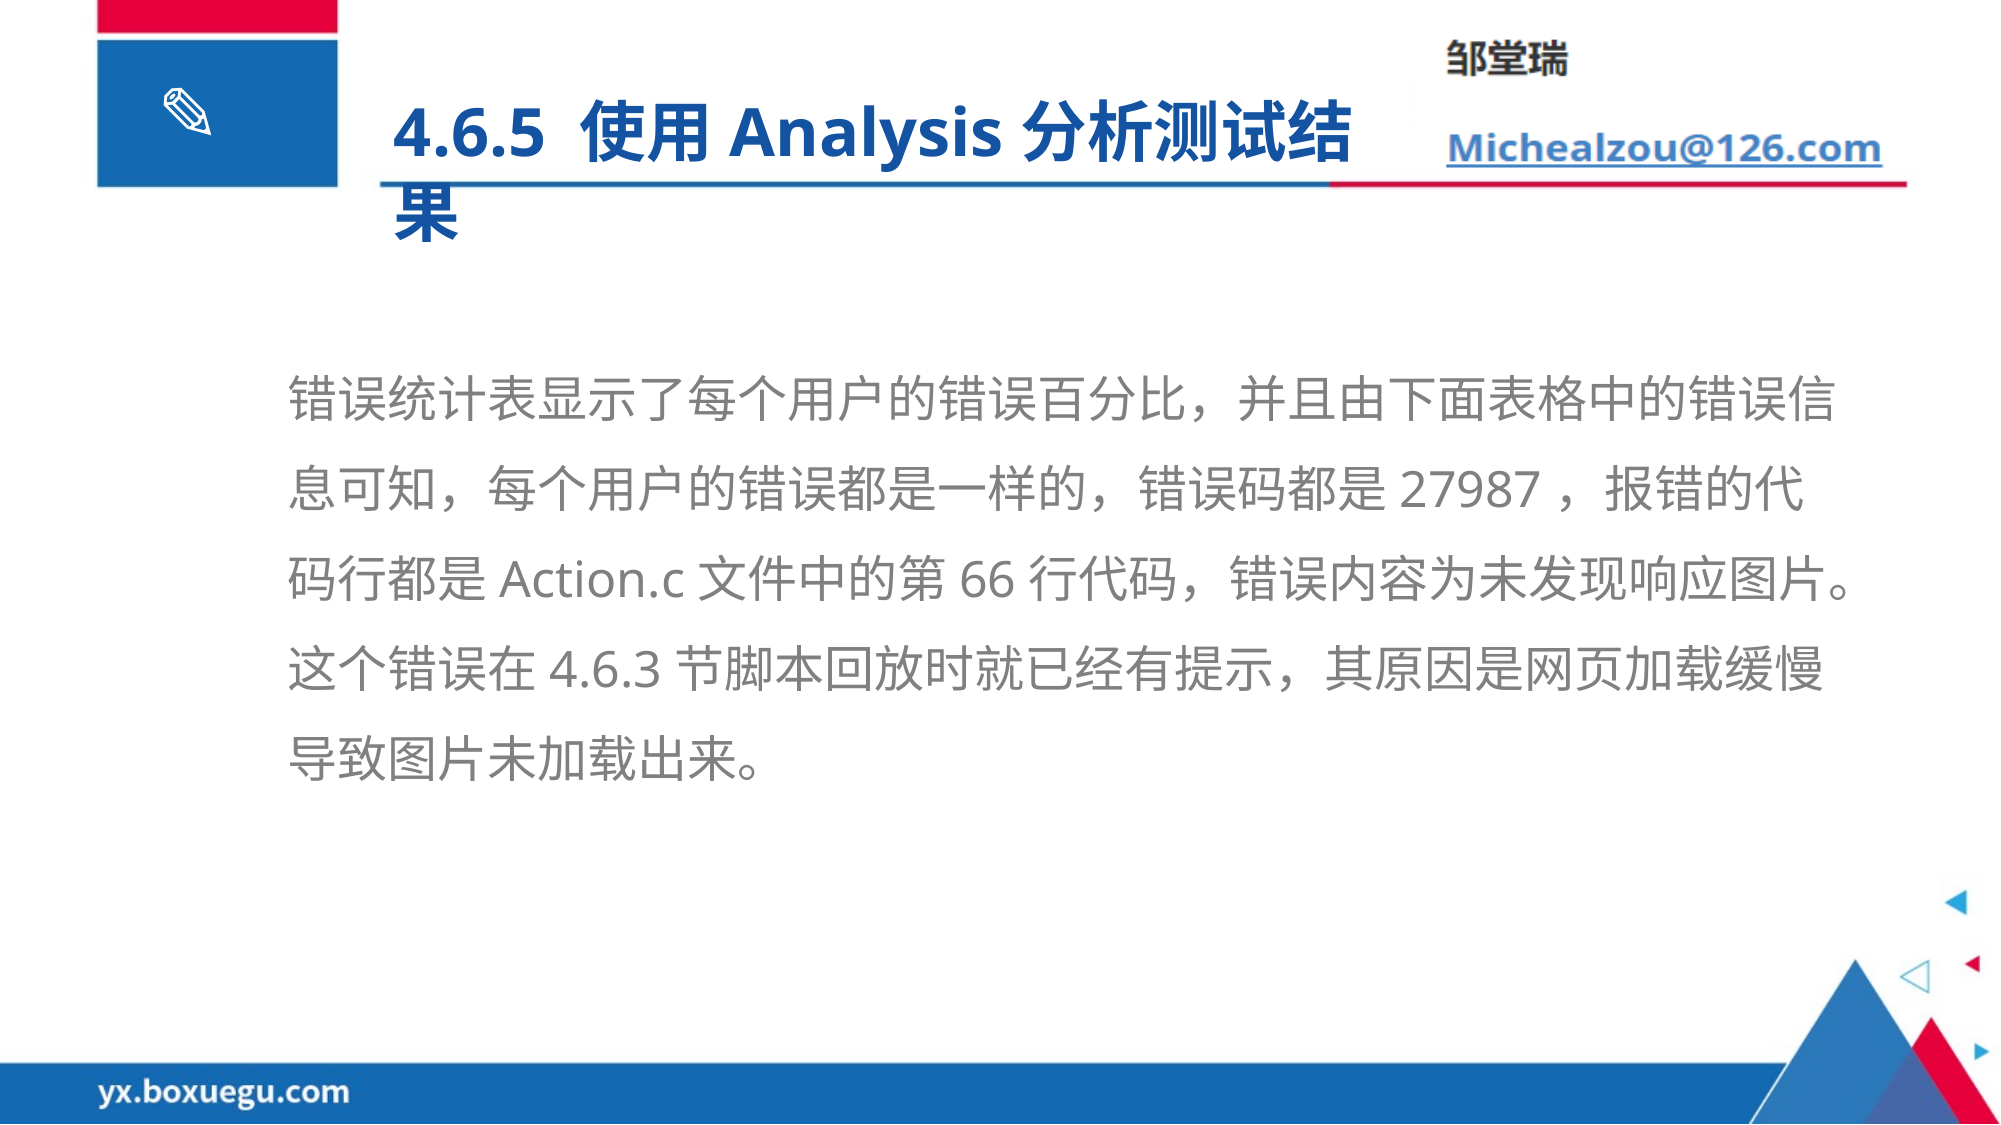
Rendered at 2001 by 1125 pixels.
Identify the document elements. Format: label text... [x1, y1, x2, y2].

text_box 4.6.5 使用Analysis分析测试结果 [379, 82, 1435, 257]
text_box 错误统计表显示了每个用户的错误百分比，并且由下面表格中的错误信息可知，每个用户的错误都是一样的，错误码都是27987，报错的代码行都是Action.c文件中的第66行代码，错误内容为未发现响应图片。这个错误在4.6.3节脚本回放时就已经有提示，其原因是网页加载缓慢导致图片未加载出来。 [272, 330, 1860, 832]
picture [0, 0, 2000, 1124]
